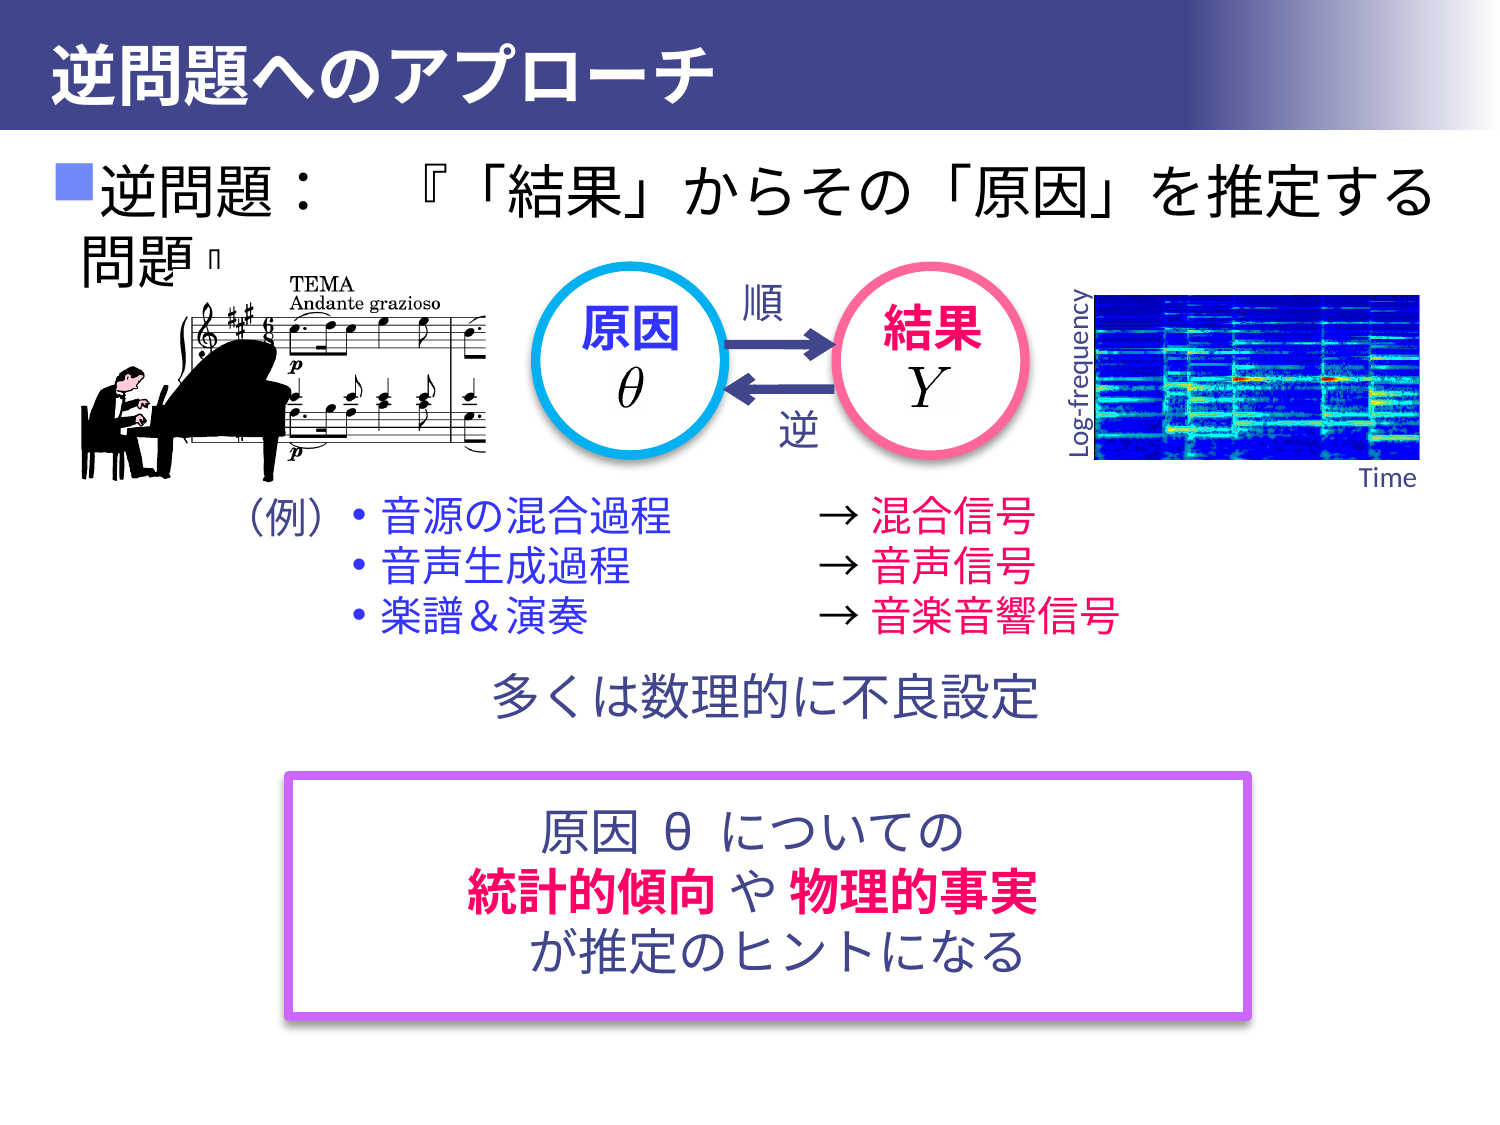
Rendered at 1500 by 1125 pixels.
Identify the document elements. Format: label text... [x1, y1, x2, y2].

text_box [835, 266, 1026, 456]
text_box 多くは数理的に不良設定 [475, 657, 1055, 733]
text_box 逆 [763, 398, 833, 462]
title 逆問題へのアプローチ [35, 34, 1481, 114]
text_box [1051, 280, 1430, 499]
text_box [229, 481, 1133, 650]
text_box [288, 775, 1248, 1017]
list 逆問題： 『「結果」からその「原因」を推定する問題』 [35, 147, 1481, 1105]
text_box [80, 268, 486, 483]
text_box 順 [728, 269, 800, 335]
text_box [535, 265, 725, 456]
